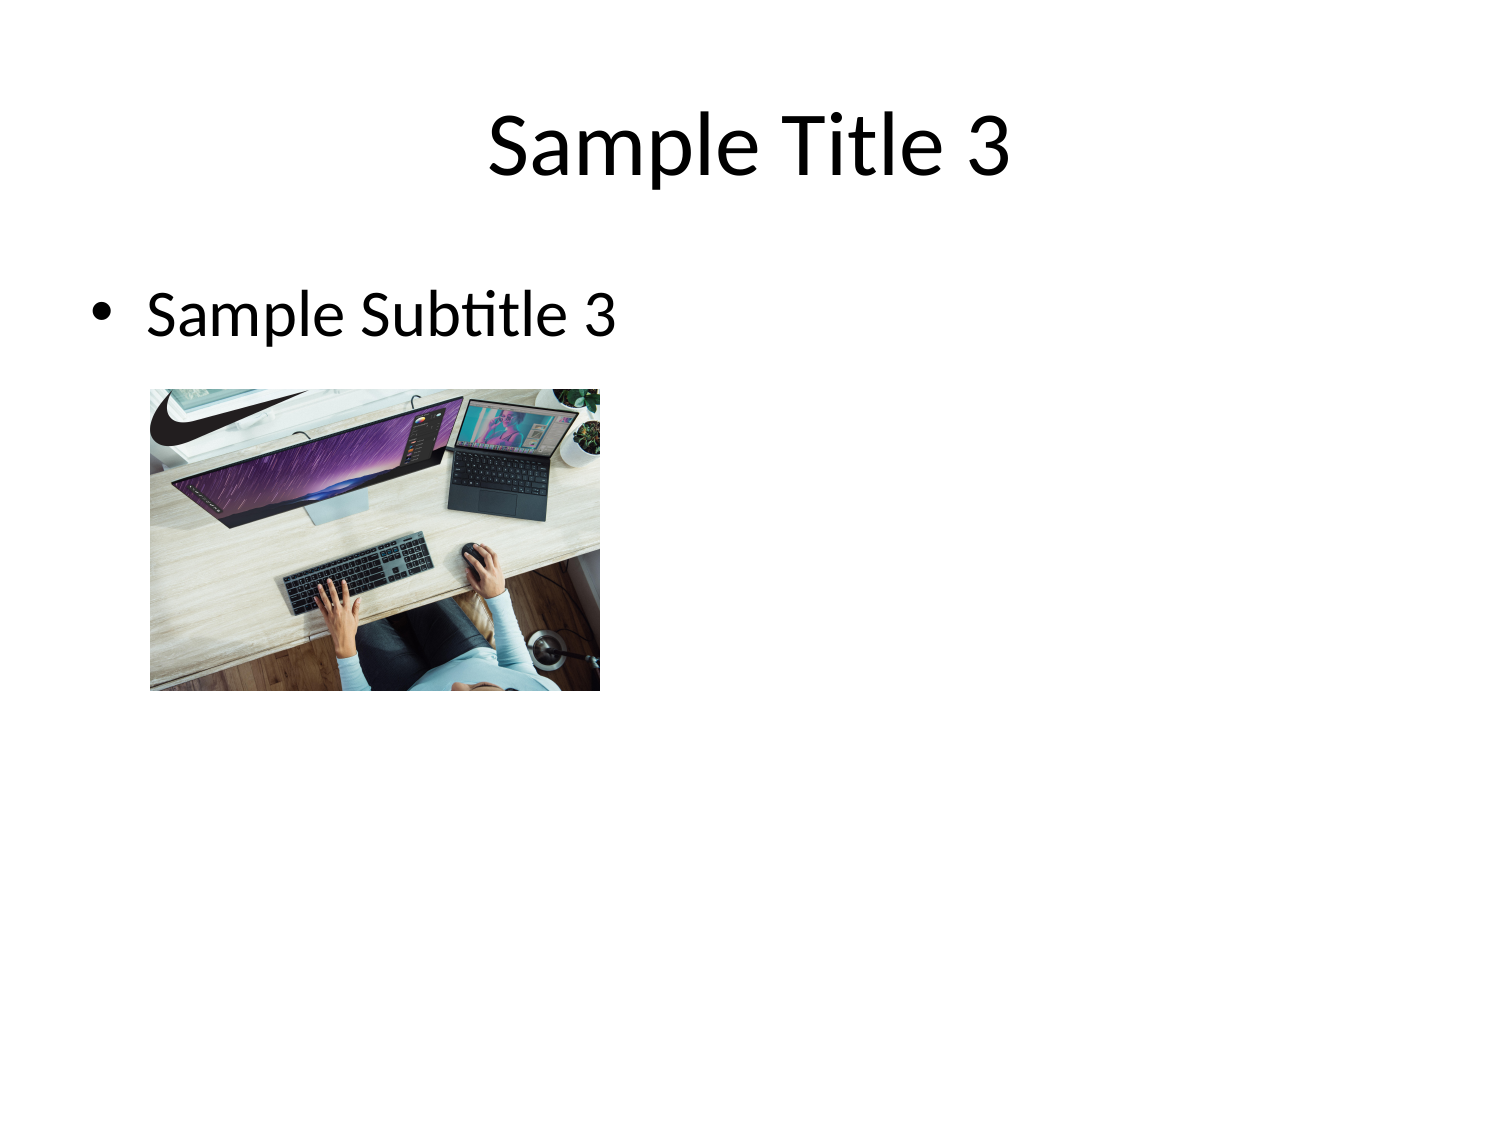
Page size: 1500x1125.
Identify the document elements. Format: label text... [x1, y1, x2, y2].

title Sample Title 3 [75, 45, 1425, 233]
list Sample Subtitle 3 [75, 262, 1425, 1005]
picture [149, 389, 601, 691]
